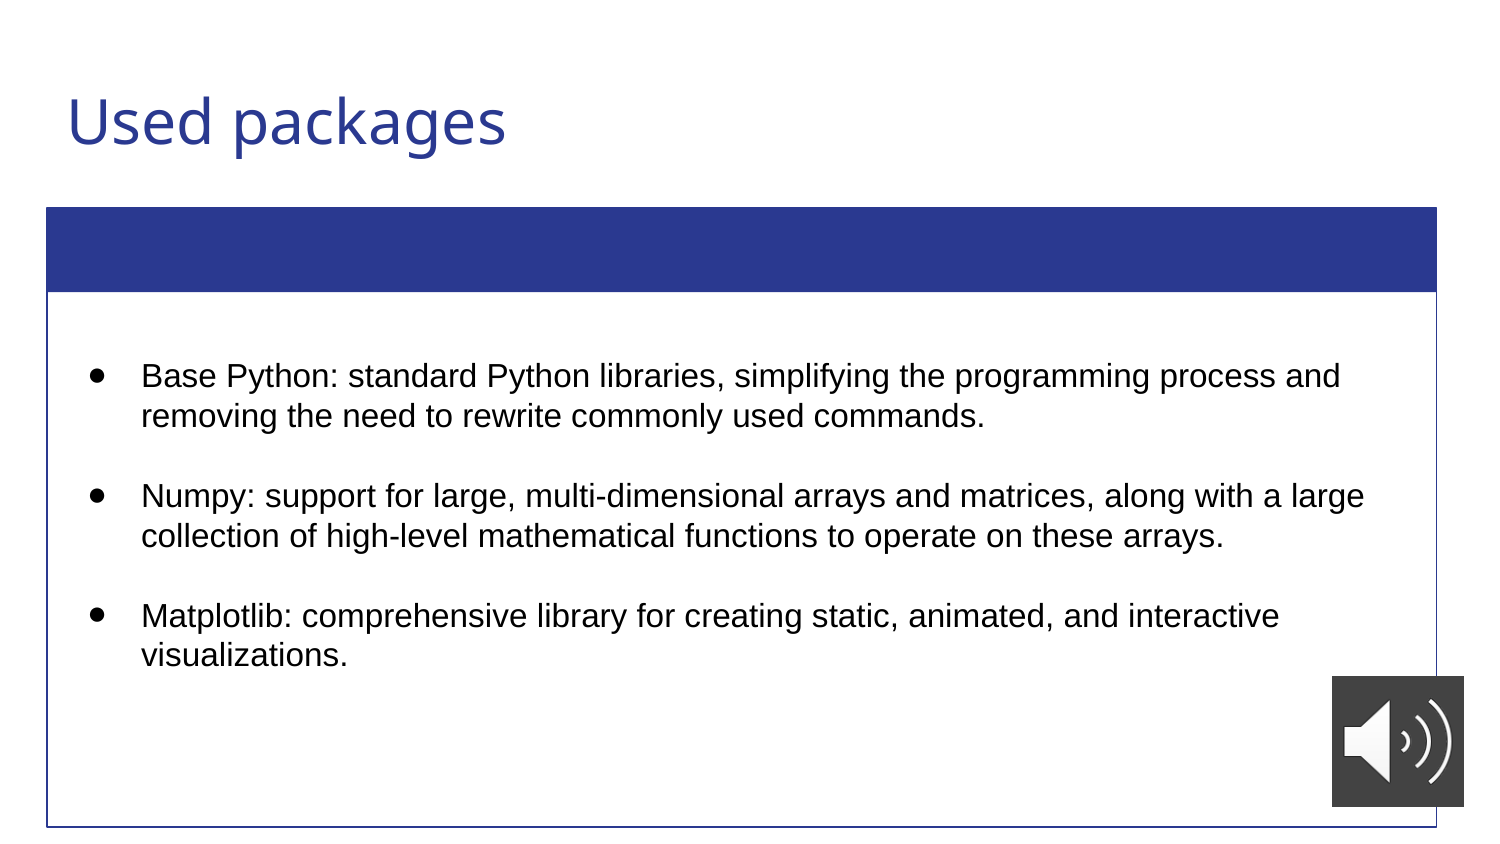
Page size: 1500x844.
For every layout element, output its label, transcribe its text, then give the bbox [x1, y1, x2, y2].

picture [1330, 674, 1465, 809]
title Used packages [51, 67, 1449, 167]
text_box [46, 207, 1437, 828]
